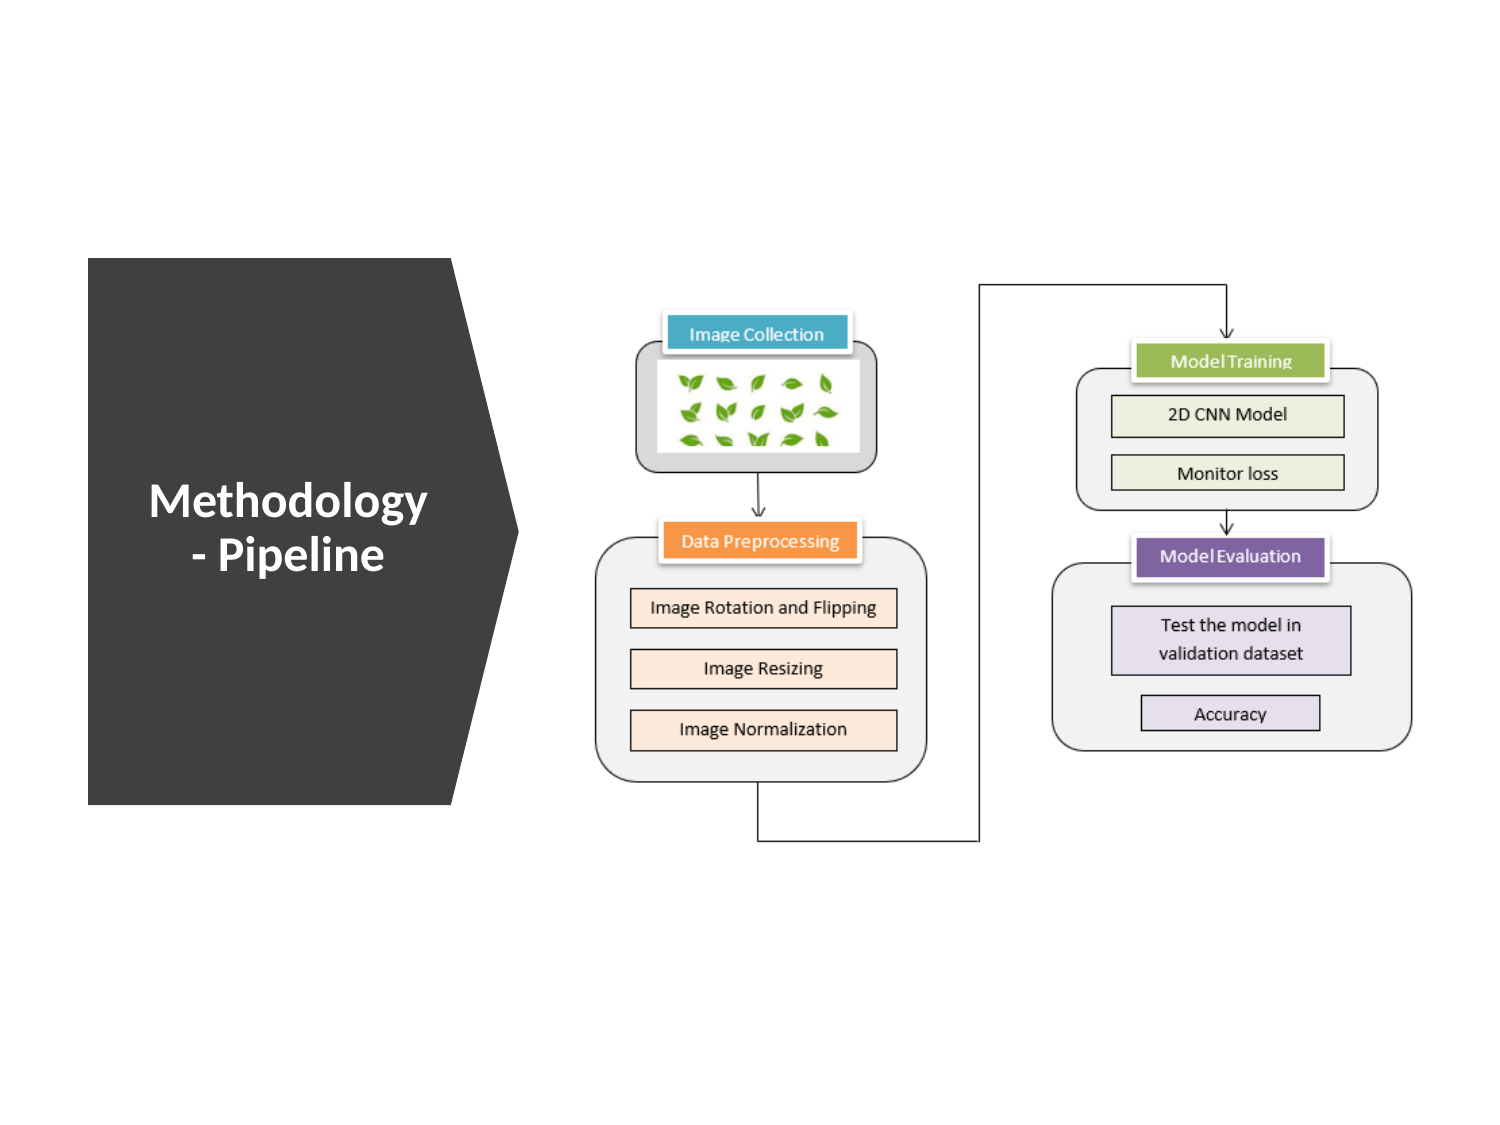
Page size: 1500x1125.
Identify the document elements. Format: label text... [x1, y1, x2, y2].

title Methodology - Pipeline [126, 322, 450, 741]
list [587, 272, 1423, 853]
text_box [86, 256, 521, 808]
